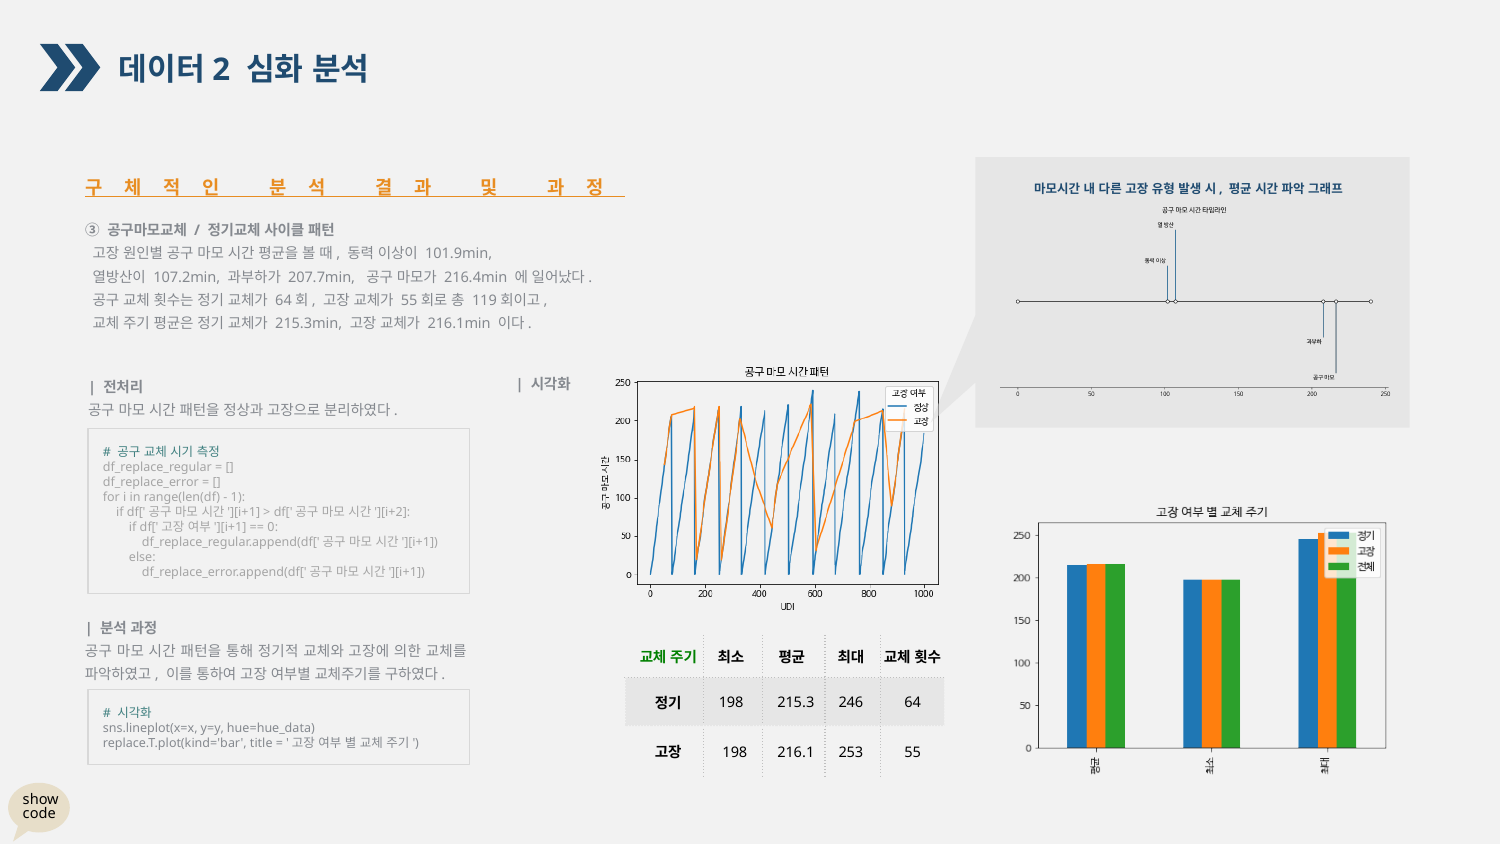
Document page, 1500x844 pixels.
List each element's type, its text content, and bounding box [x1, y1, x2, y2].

text_box 구체적인 분석 결과 및 과정 ③ 공구마모교체 / 정기교체 사이클 패턴 고장 원인별 공구 마모 시간 평균을 볼 때, 동력 이상이 101.9min, 열방산이 107.2min, 과부하가 207.7min, 공구 마모가 216.4min 에 일어났다. 공구 교체 횟수는 정기 교체가 64회, 고장 교체가 55회로 총 119회이고, 교체 주기 평균은 정기 교체가 215.3min, 고장 교체가 216.1min 이다. [85, 175, 626, 332]
table_cell 198 [703, 678, 763, 726]
text_box # 시각화 sns.lineplot(x=x, y=y, hue=hue_data) replace.T.plot(kind='bar', title = '고장 여부 별 교체 주기') [87, 689, 470, 765]
picture [104, 37, 360, 107]
text_box show code [7, 779, 83, 836]
picture [1006, 486, 1397, 785]
table_cell 198 [703, 726, 763, 777]
table_cell 253 [825, 726, 881, 777]
table_cell 고장 [625, 726, 703, 777]
text_box | 시각화 [515, 351, 890, 416]
picture [587, 360, 947, 617]
table_cell 정기 [625, 678, 703, 726]
text_box | 전처리 공구 마모 시간 패턴을 정상과 고장으로 분리하였다. [88, 354, 462, 419]
table_header 교체 주기 [625, 636, 703, 678]
text_box 데이터2 심화 분석 [103, 34, 430, 102]
table_header 최소 [703, 636, 763, 678]
table_cell 55 [881, 726, 944, 777]
text_box [12, 836, 21, 842]
table_header 교체 횟수 [881, 636, 944, 678]
text_box # 공구 교체 시기 측정 df_replace_regular = [] df_replace_error = [] for i in range(len(df) - 1): if df['공구 마모 시간'][i+1] > df['공구 마모 시간'][i+2]: if df['고장 여부'][i+1] == 0: df_replace_regular.append(df['공구 마모 시간'][i+1]) else: df_replace_error.append(df['공구 마모 시간'][i+1]) [87, 428, 470, 594]
text_box [952, 157, 1410, 428]
text_box | 분석 과정 공구 마모 시간 패턴을 통해 정기적 교체와 고장에 의한 교체를 파악하였고, 이를 통하여 고장 여부별 교체주기를 구하였다. [84, 595, 467, 683]
table_cell 246 [825, 678, 881, 726]
table_cell 64 [881, 678, 944, 726]
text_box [994, 176, 1397, 403]
table_cell 215.3 [763, 678, 825, 726]
table_cell 216.1 [763, 726, 825, 777]
table_header 최대 [825, 636, 881, 678]
table_header 평균 [763, 636, 825, 678]
